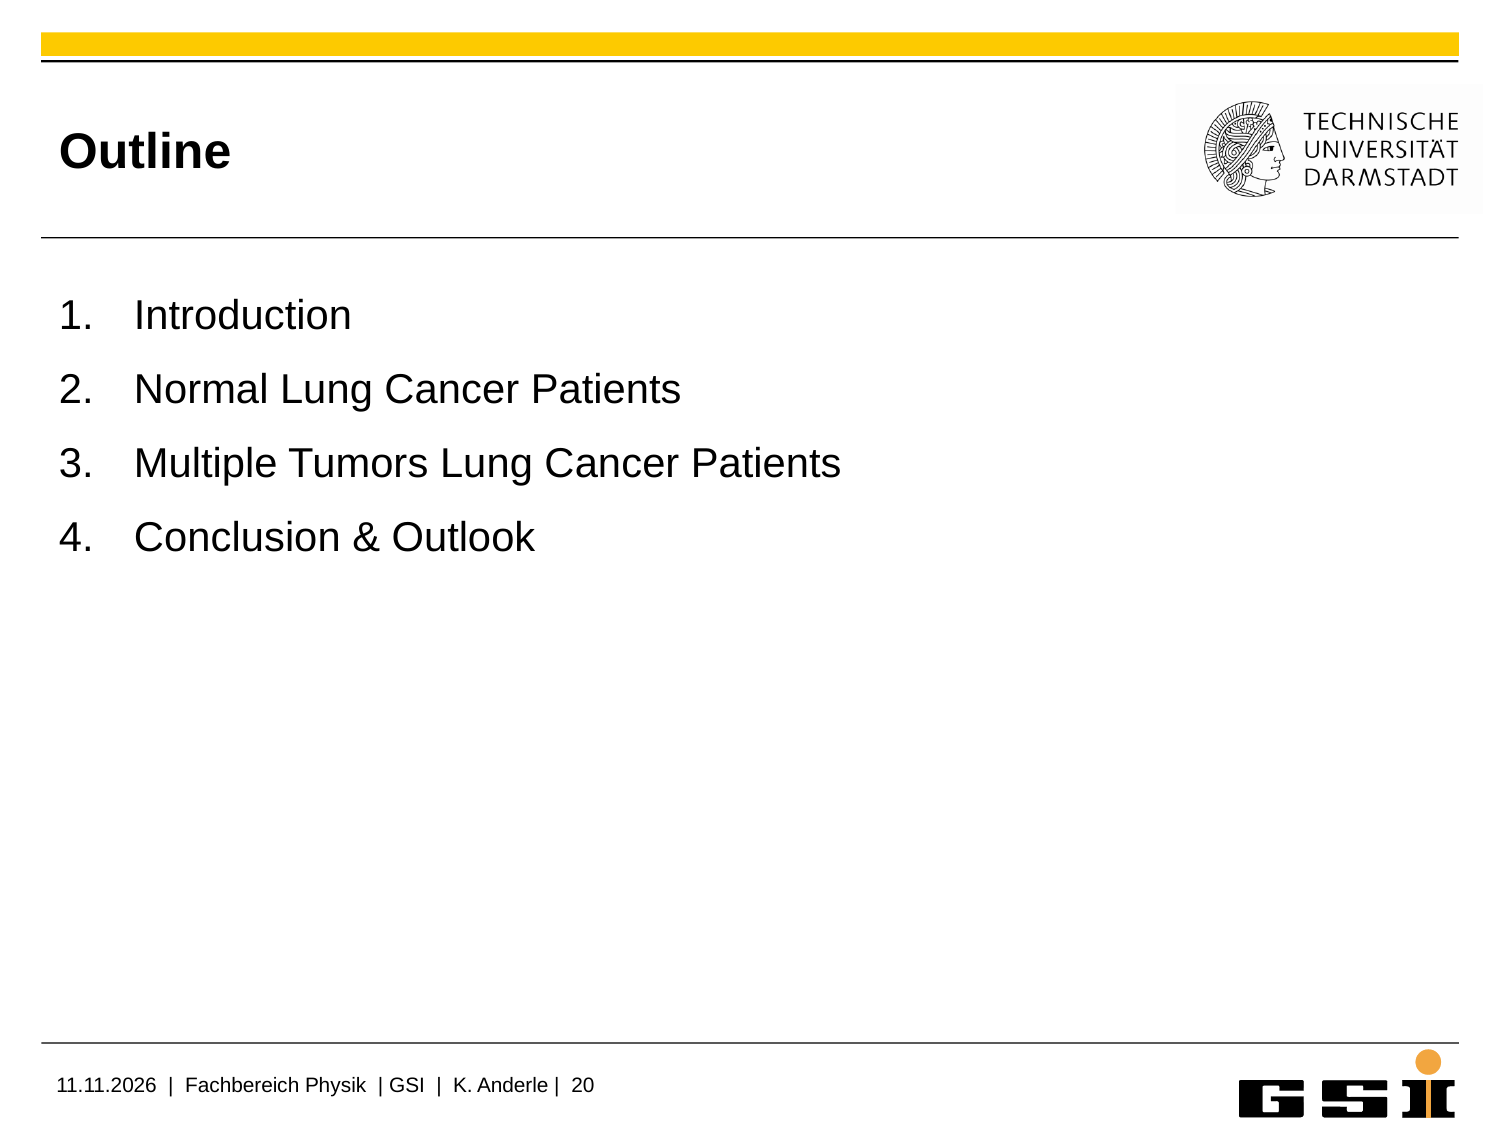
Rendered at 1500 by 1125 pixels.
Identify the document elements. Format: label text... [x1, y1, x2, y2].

list Introduction Normal Lung Cancer Patients Multiple Tumors Lung Cancer Patients Conclusion & Outlook [58, 265, 1179, 1001]
picture [1175, 84, 1483, 214]
title Outline [58, 79, 1149, 218]
